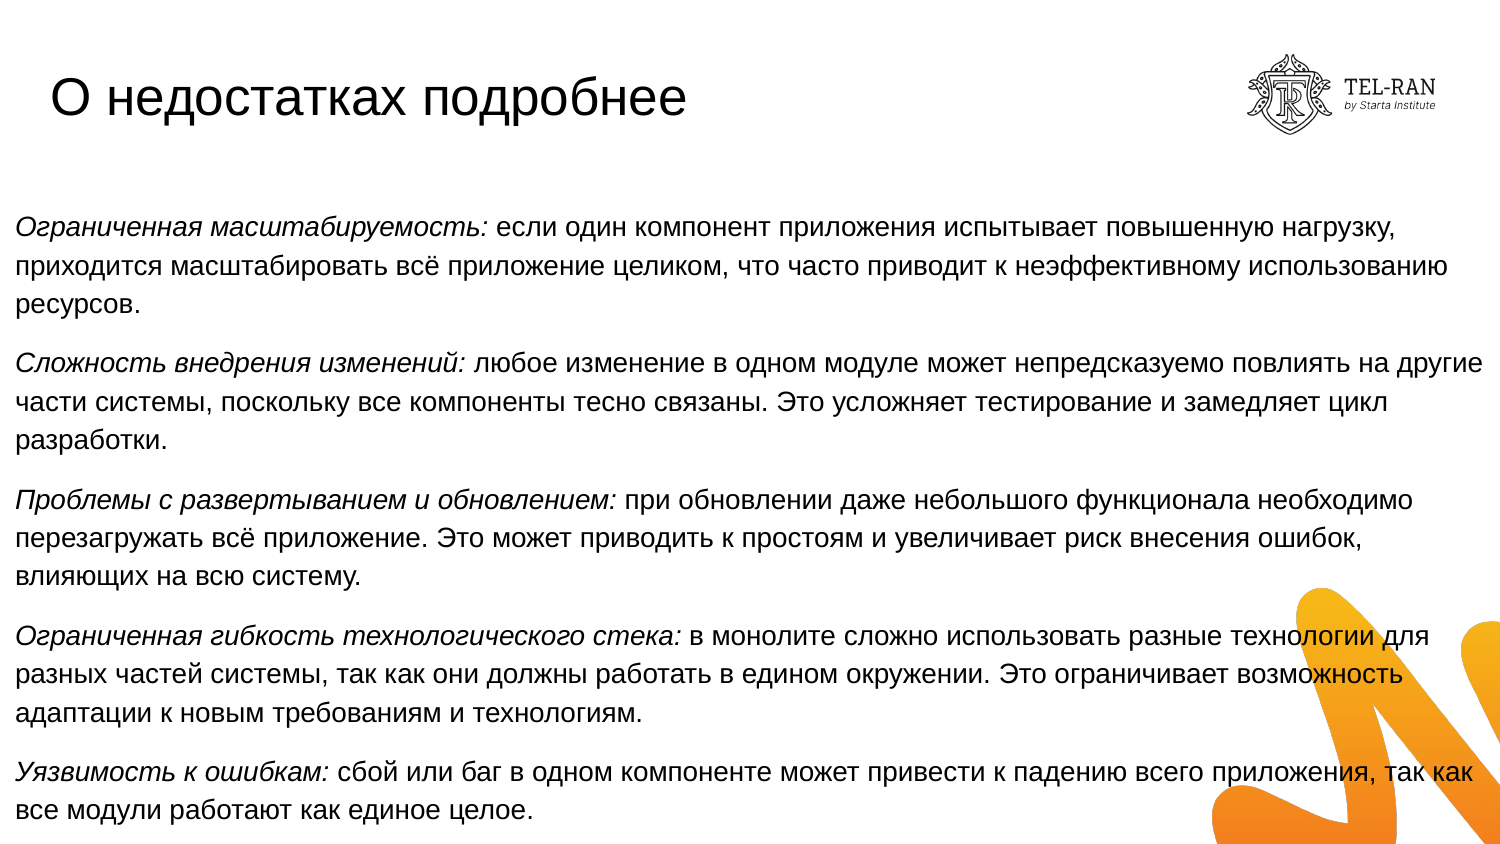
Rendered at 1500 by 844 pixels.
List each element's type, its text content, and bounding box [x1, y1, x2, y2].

title О недостатках подробнее [35, 47, 1434, 142]
list Ограниченная масштабируемость: если один компонент приложения испытывает повышенную нагрузку, приходится масштабировать всё приложение целиком, что часто приводит к неэффективному использованию ресурсов. Сложность внедрения изменений: любое изменение в одном модуле может непредсказуемо повлиять на другие части системы, поскольку все компоненты тесно связаны. Это усложняет тестирование и замедляет цикл разработки. Проблемы с развертыванием и обновлением: при обновлении даже небольшого функционала необходимо перезагружать всё приложение. Это может приводить к простоям и увеличивает риск внесения ошибок, влияющих на всю систему. Ограниченная гибкость технологического стека: в монолите сложно использовать разные технологии для разных частей системы, так как они должны работать в едином окружении. Это ограничивает возможность адаптации к новым требованиям и технологиям. Уязвимость к ошибкам: сбой или баг в одном компоненте может привести к падению всего приложения, так как все модули работают как единое целое. [0, 189, 1500, 844]
picture [1247, 54, 1435, 135]
picture [1152, 588, 1500, 844]
